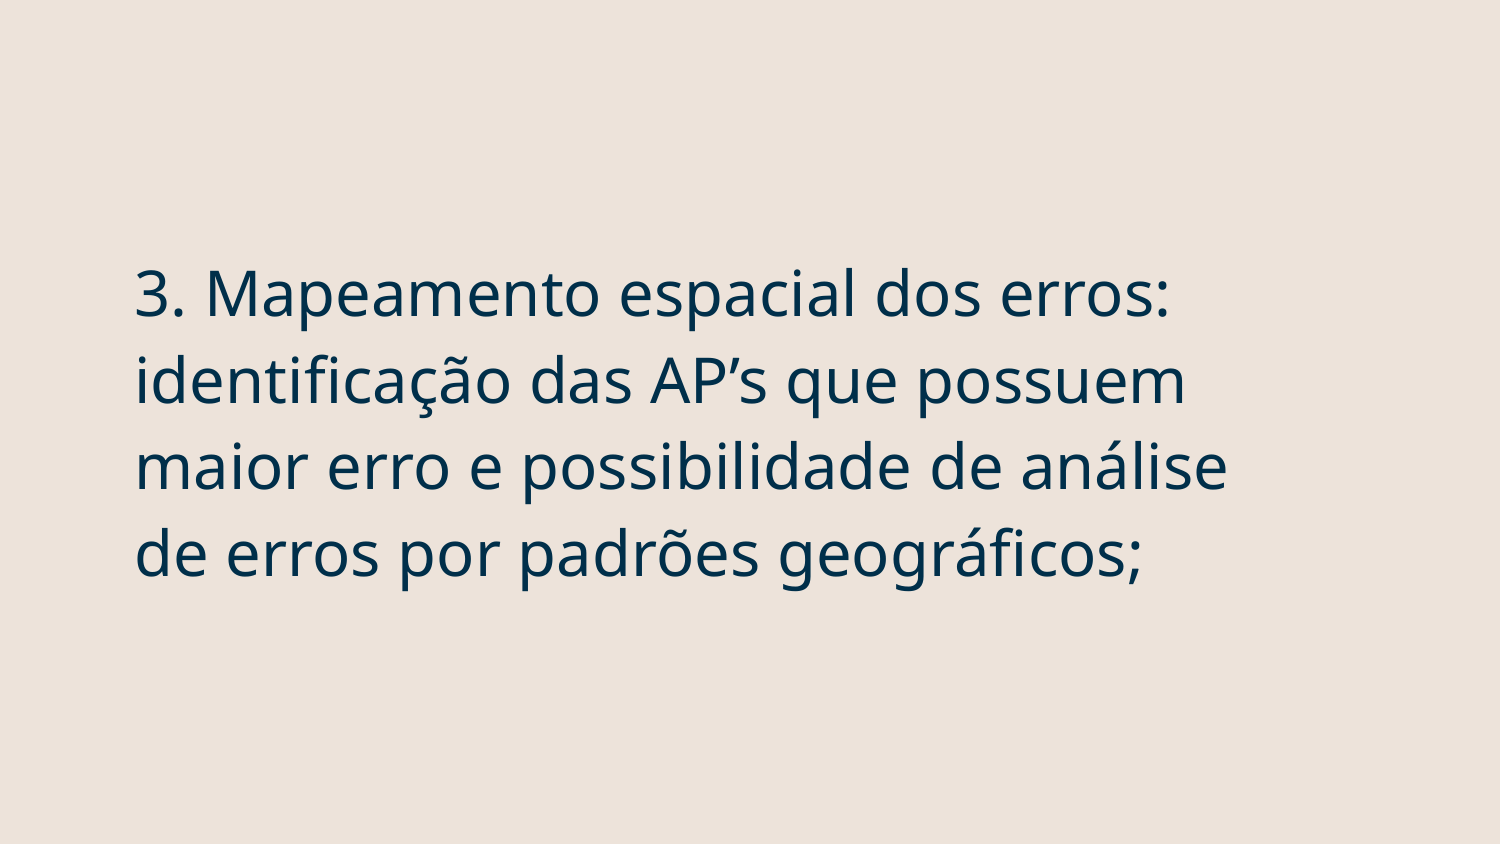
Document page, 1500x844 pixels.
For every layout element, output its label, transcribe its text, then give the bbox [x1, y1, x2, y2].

title 3. Mapeamento espacial dos erros: identificação das AP’s que possuem maior erro e possibilidade de análise de erros por padrões geográficos; [119, 231, 1272, 613]
